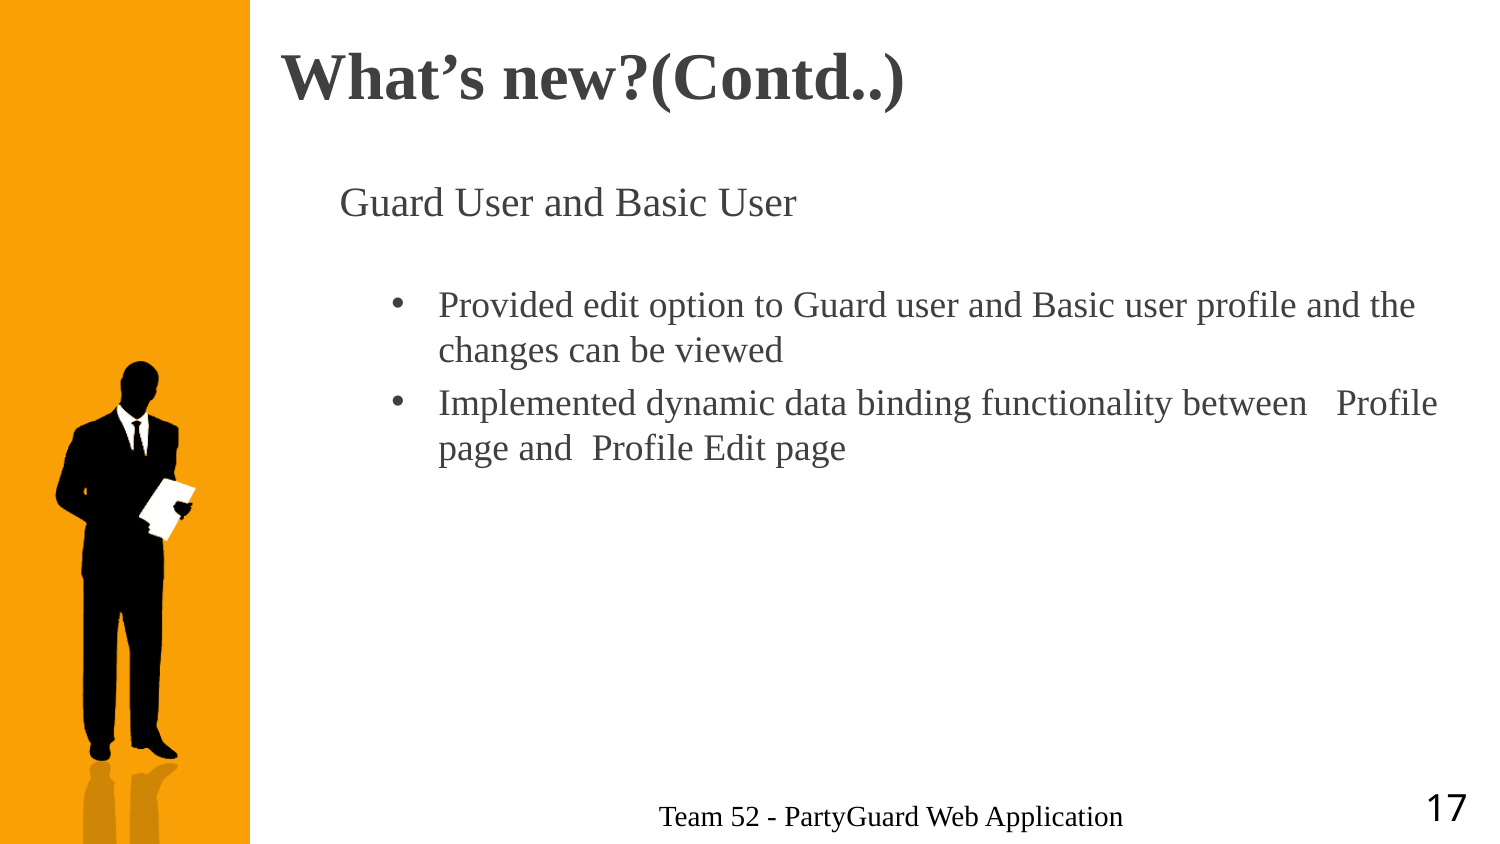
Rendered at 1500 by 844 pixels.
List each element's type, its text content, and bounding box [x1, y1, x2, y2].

title What’s new?(Contd..) [265, 0, 1500, 146]
picture [0, 0, 1500, 844]
list Guard User and Basic User [324, 161, 1459, 238]
text_box Team 52 - PartyGuard Web Application [644, 789, 1140, 840]
list Provided edit option to Guard user and Basic user profile and the changes can be viewed Implemented dynamic data binding functionality between Profile page and Profile Edit page [326, 273, 1461, 765]
text_box 17 [1410, 776, 1483, 836]
